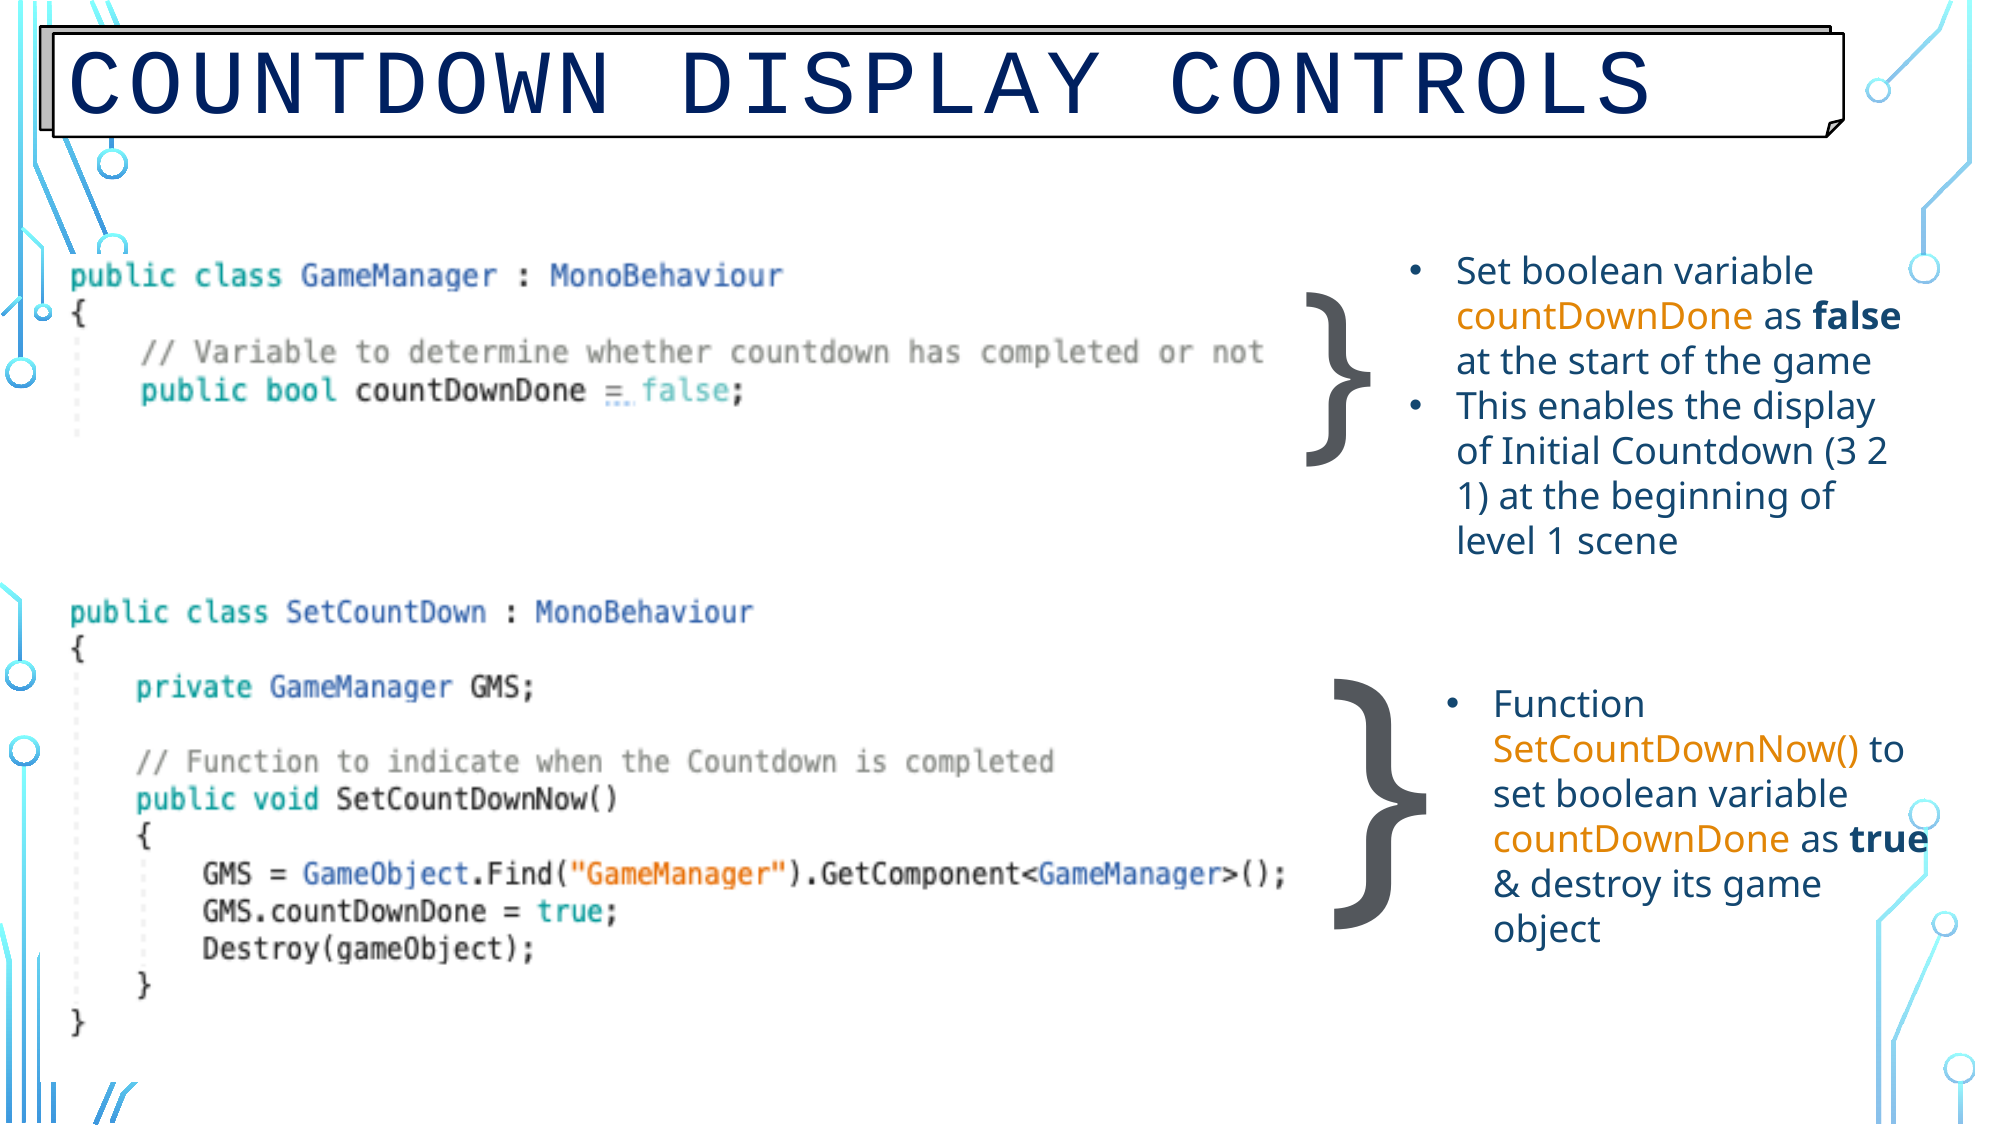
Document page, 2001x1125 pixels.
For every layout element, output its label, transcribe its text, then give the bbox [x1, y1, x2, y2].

text_box COUNTDOWN DISPLAY CONTROLS [51, 32, 1845, 139]
text_box [38, 25, 1832, 132]
text_box Set boolean variable countDownDone as false at the start of the game This enables the display of Initial Countdown (3 2 1) at the beginning of level 1 scene [1394, 239, 1921, 570]
picture [52, 254, 1286, 441]
text_box } [1285, 227, 1504, 483]
text_box } [1342, 589, 1528, 950]
picture [39, 576, 1342, 1083]
text_box Function SetCountDownNow() to set boolean variable countDownDone as true & destroy its game object [1431, 672, 1949, 958]
